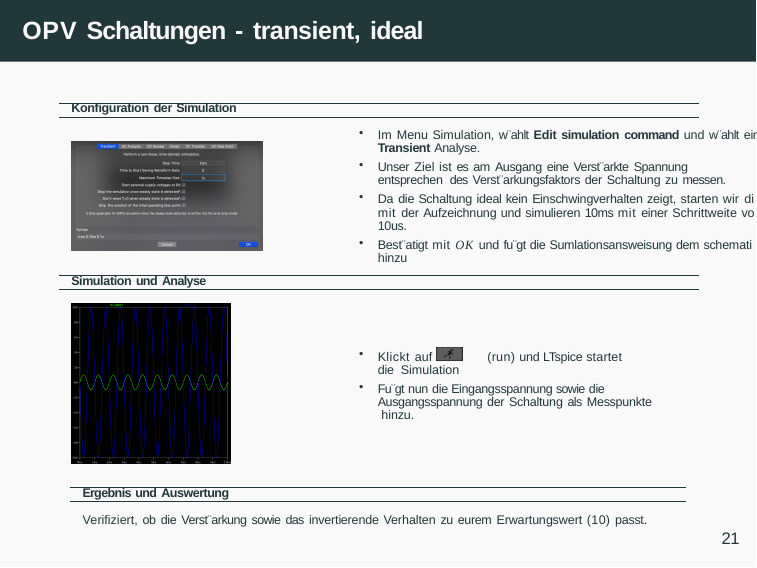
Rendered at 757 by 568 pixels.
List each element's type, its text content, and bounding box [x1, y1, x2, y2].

picture [436, 347, 463, 362]
text_box Konfiguration der Simulation [69, 98, 239, 116]
slide_number 21 [715, 530, 748, 568]
title OPV Schaltungen - transient, ideal [20, 12, 425, 110]
text_box Klickt auf (run) und LTspice startet die Simulation Fu¨gt nun die Eingangsspannung sowie die Ausgangsspannung der Schaltung als Messpunkte hinzu. [357, 346, 654, 423]
text_box Im Menu Simulation, w¨ahlt Edit simulation command und w¨ahlt ein [357, 124, 757, 133]
text_box Transient Analyse. Unser Ziel ist es am Ausgang eine Verst¨arkte Spannung entsprechen des Verst¨arkungsfaktors der Schaltung zu messen. [357, 133, 757, 188]
text_box Simulation und Analyse [69, 270, 208, 288]
text_box Ergebnis und Auswertung Verifiziert, ob die Verst¨arkung sowie das invertierende Verhalten zu eurem Erwartungswert (10) passt. [80, 482, 648, 528]
text_box Da die Schaltung ideal kein Einschwingverhalten zeigt, starten wir di mit der Aufzeichnung und simulieren 10ms mit einer Schrittweite vo 10us. Best¨atigt mit OK und fu¨gt die Sumlationsansweisung dem schemati hinzu [357, 189, 757, 265]
picture [71, 141, 264, 252]
picture [71, 302, 232, 465]
